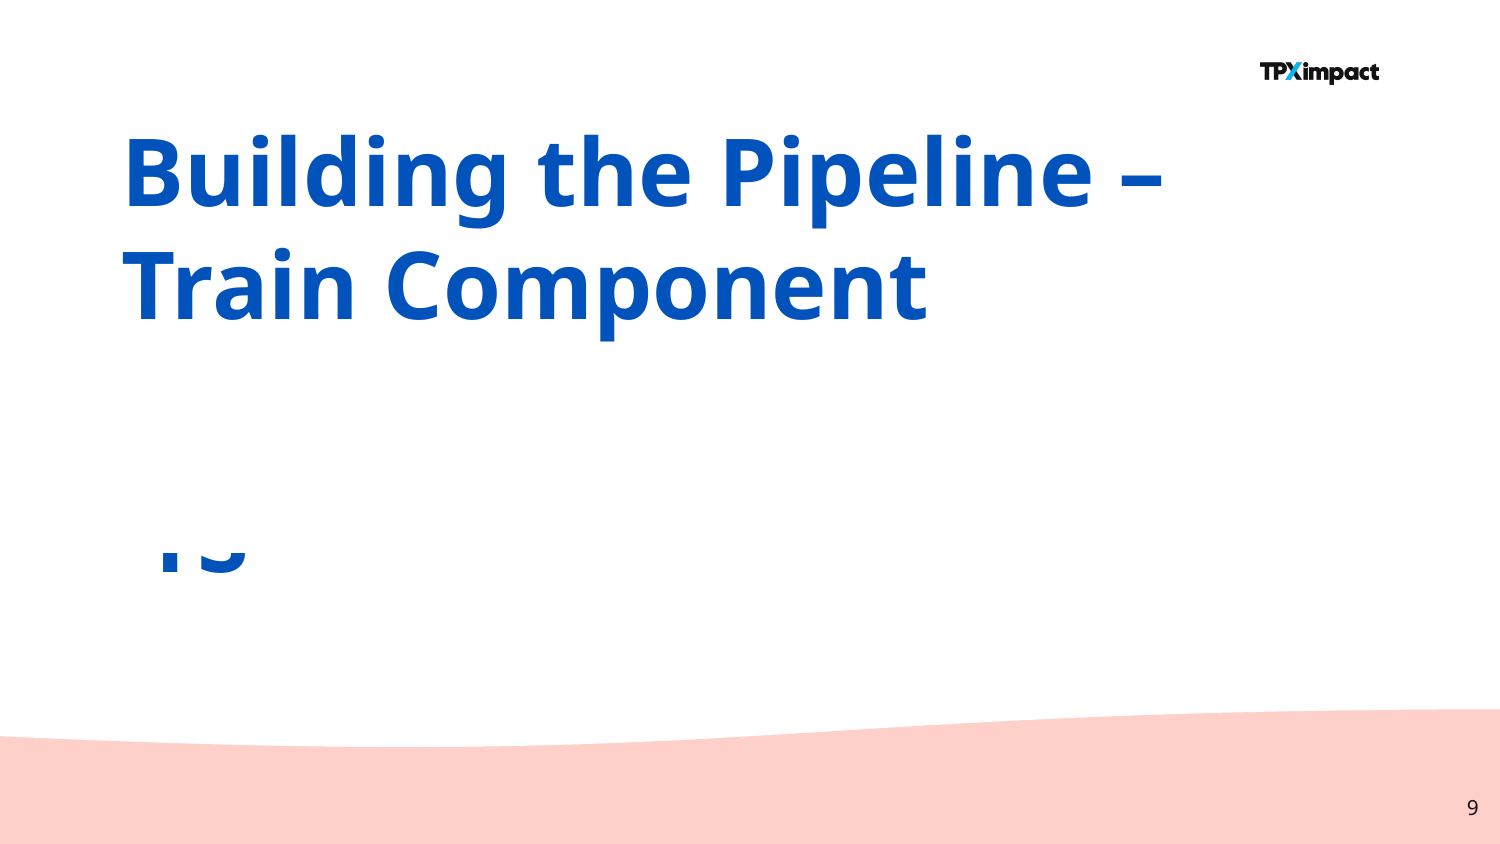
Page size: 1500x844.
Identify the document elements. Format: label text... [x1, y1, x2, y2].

text_box Building the Pipeline – Train Component [107, 105, 1202, 247]
picture [1260, 62, 1379, 85]
text_box [74, 309, 696, 553]
